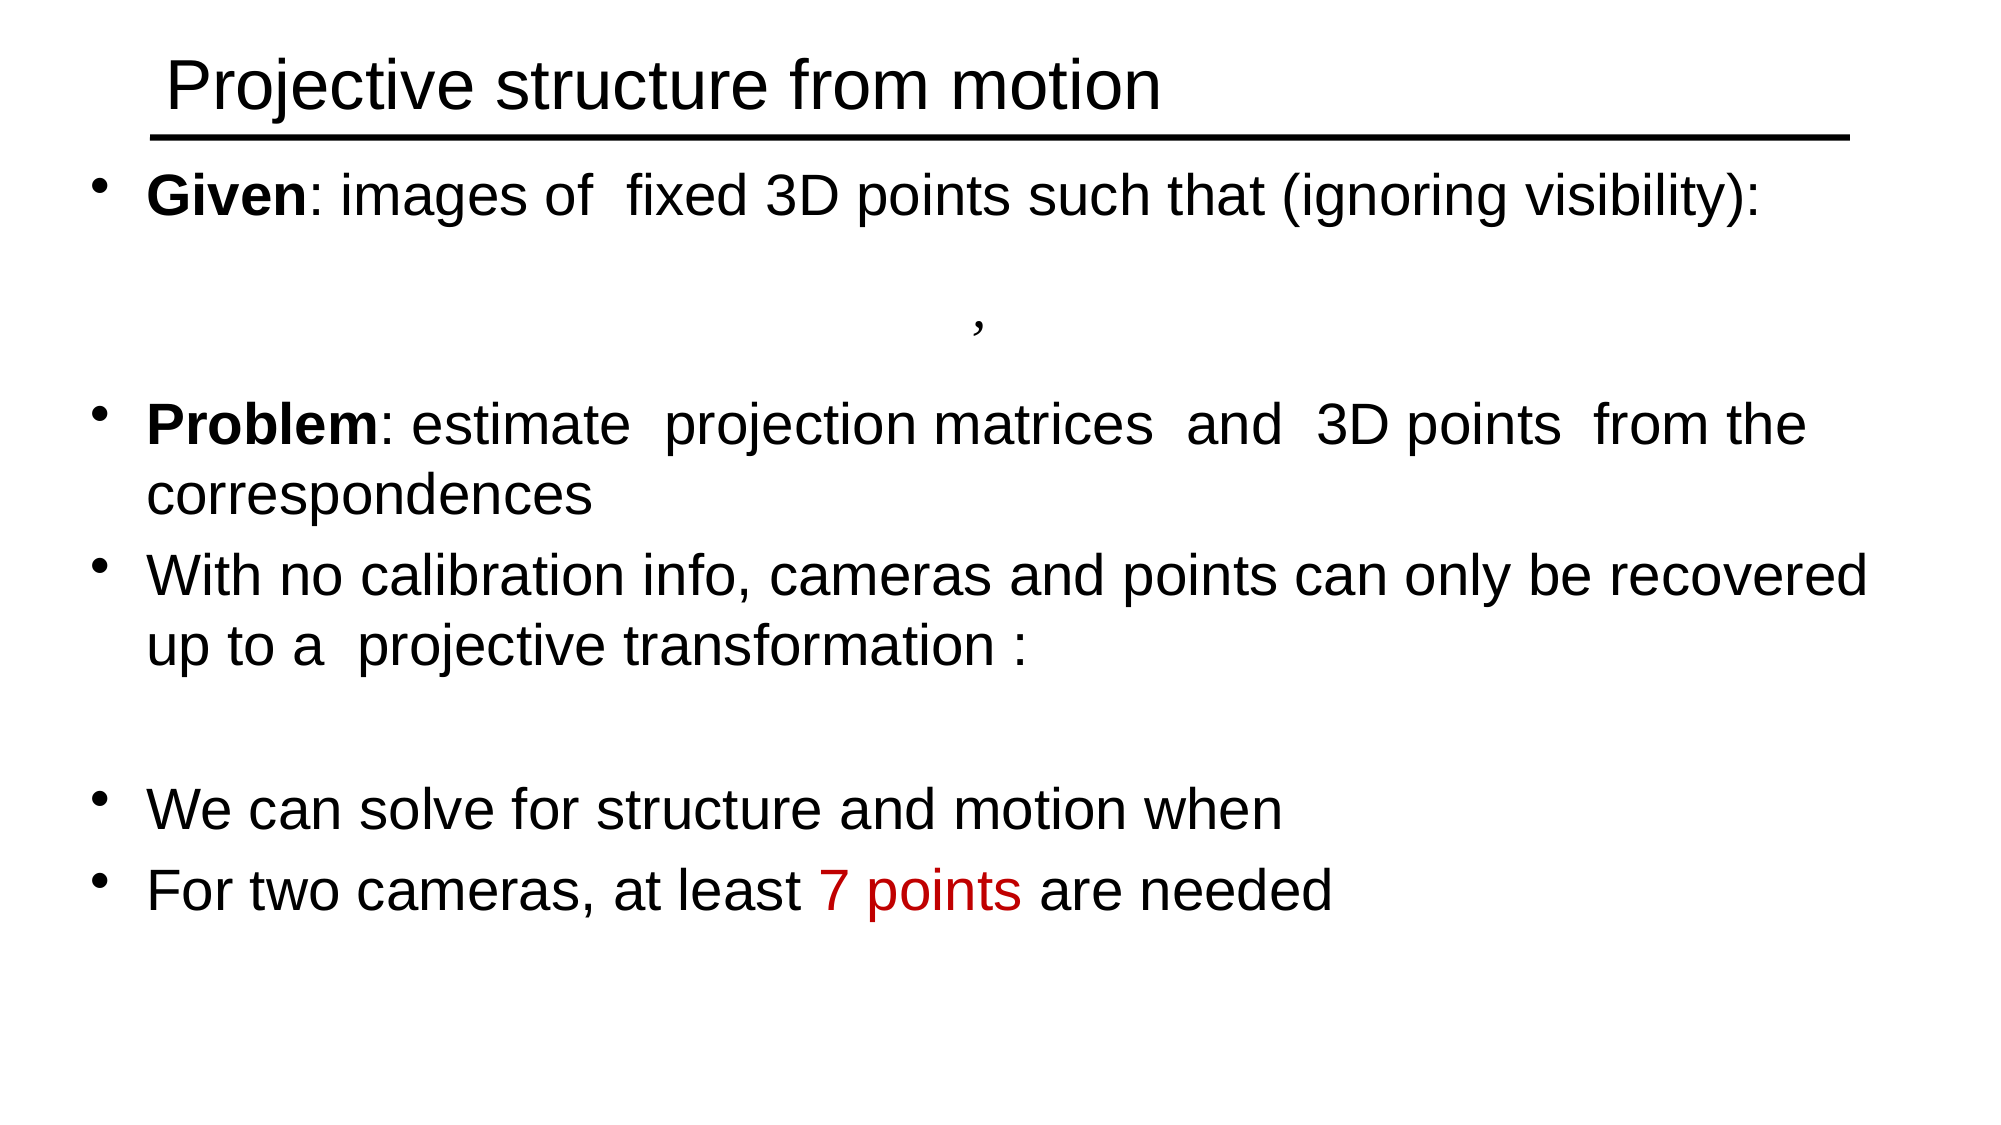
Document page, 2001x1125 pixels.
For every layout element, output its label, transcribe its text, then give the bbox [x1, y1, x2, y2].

title Projective structure from motion [149, 12, 1851, 151]
